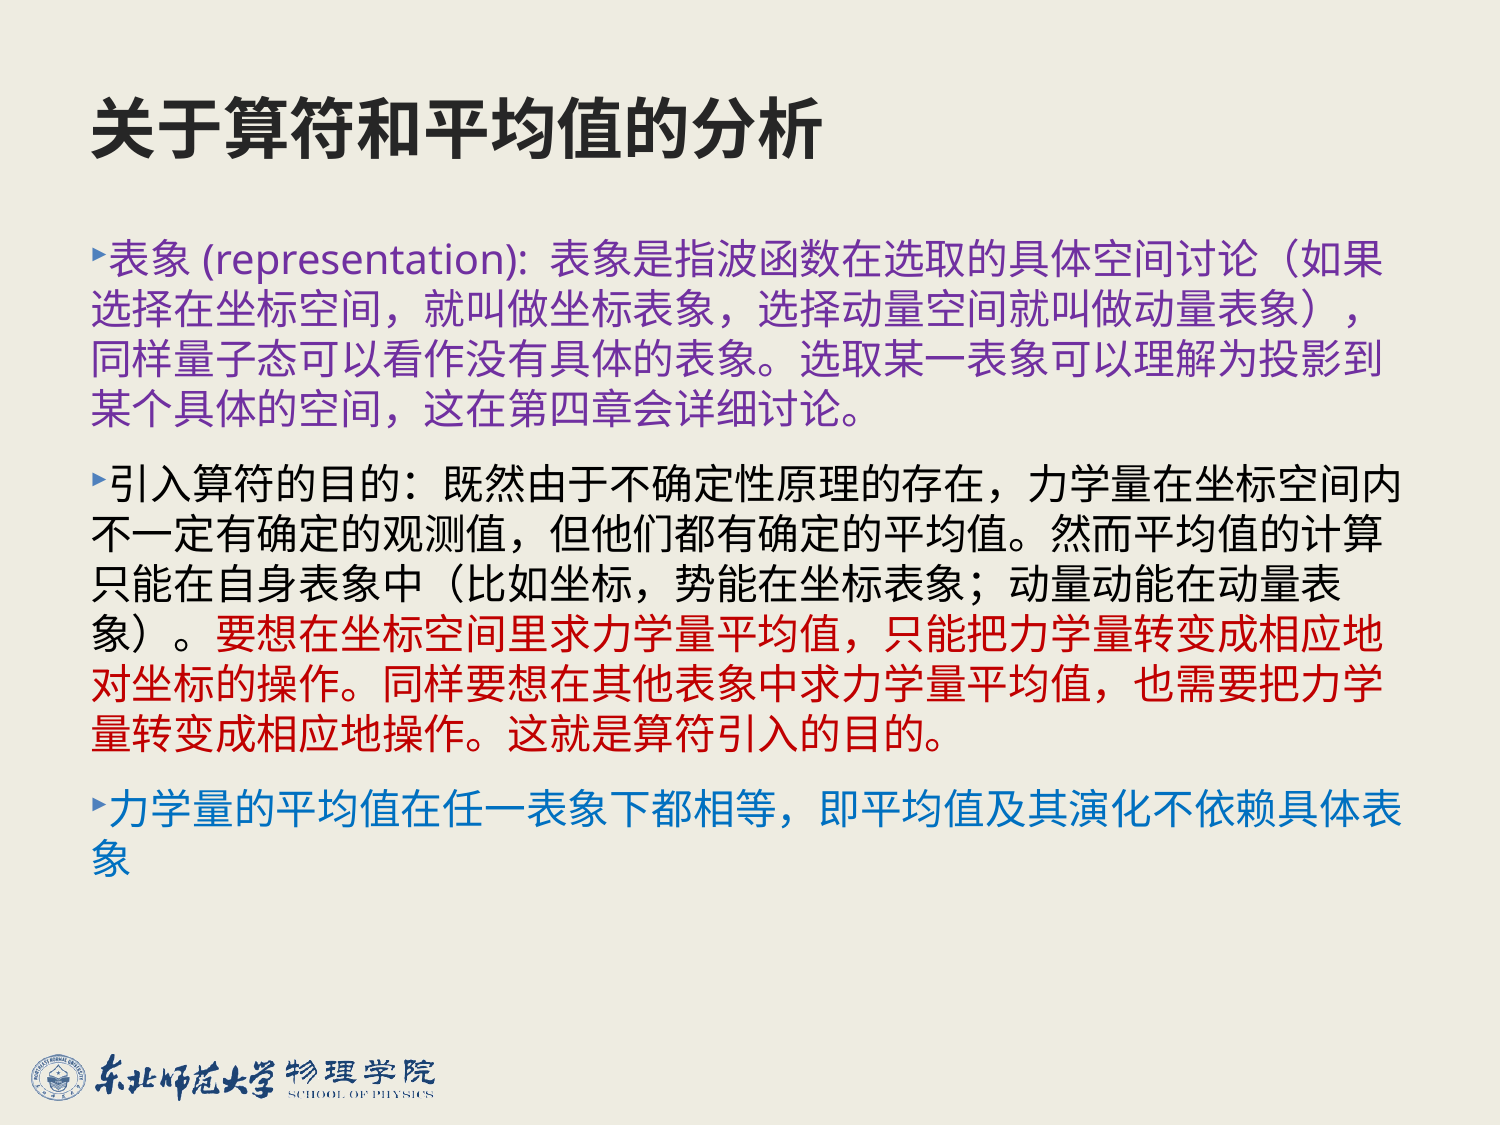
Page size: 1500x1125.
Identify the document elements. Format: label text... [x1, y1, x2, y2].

picture [20, 1054, 440, 1101]
title 关于算符和平均值的分析 [75, 45, 1425, 209]
list 表象(representation): 表象是指波函数在选取的具体空间讨论（如果选择在坐标空间，就叫做坐标表象，选择动量空间就叫做动量表象），同样量子态可以看作没有具体的表象。选取某一表象可以理解为投影到某个具体的空间，这在第四章会详细讨论。 引入算符的目的：既然由于不确定性原理的存在，力学量在坐标空间内不一定有确定的观测值，但他们都有确定的平均值。然而平均值的计算只能在自身表象中（比如坐标，势能在坐标表象；动量动能在动量表象）。要想在坐标空间里求力学量平均值，只能把力学量转变成相应地对坐标的操作。同样要想在其他表象中求力学量平均值，也需要把力学量转变成相应地操作。这就是算符引入的目的。 力学量的平均值在任一表象下都相等，即平均值及其演化不依赖具体表象 [75, 225, 1425, 968]
